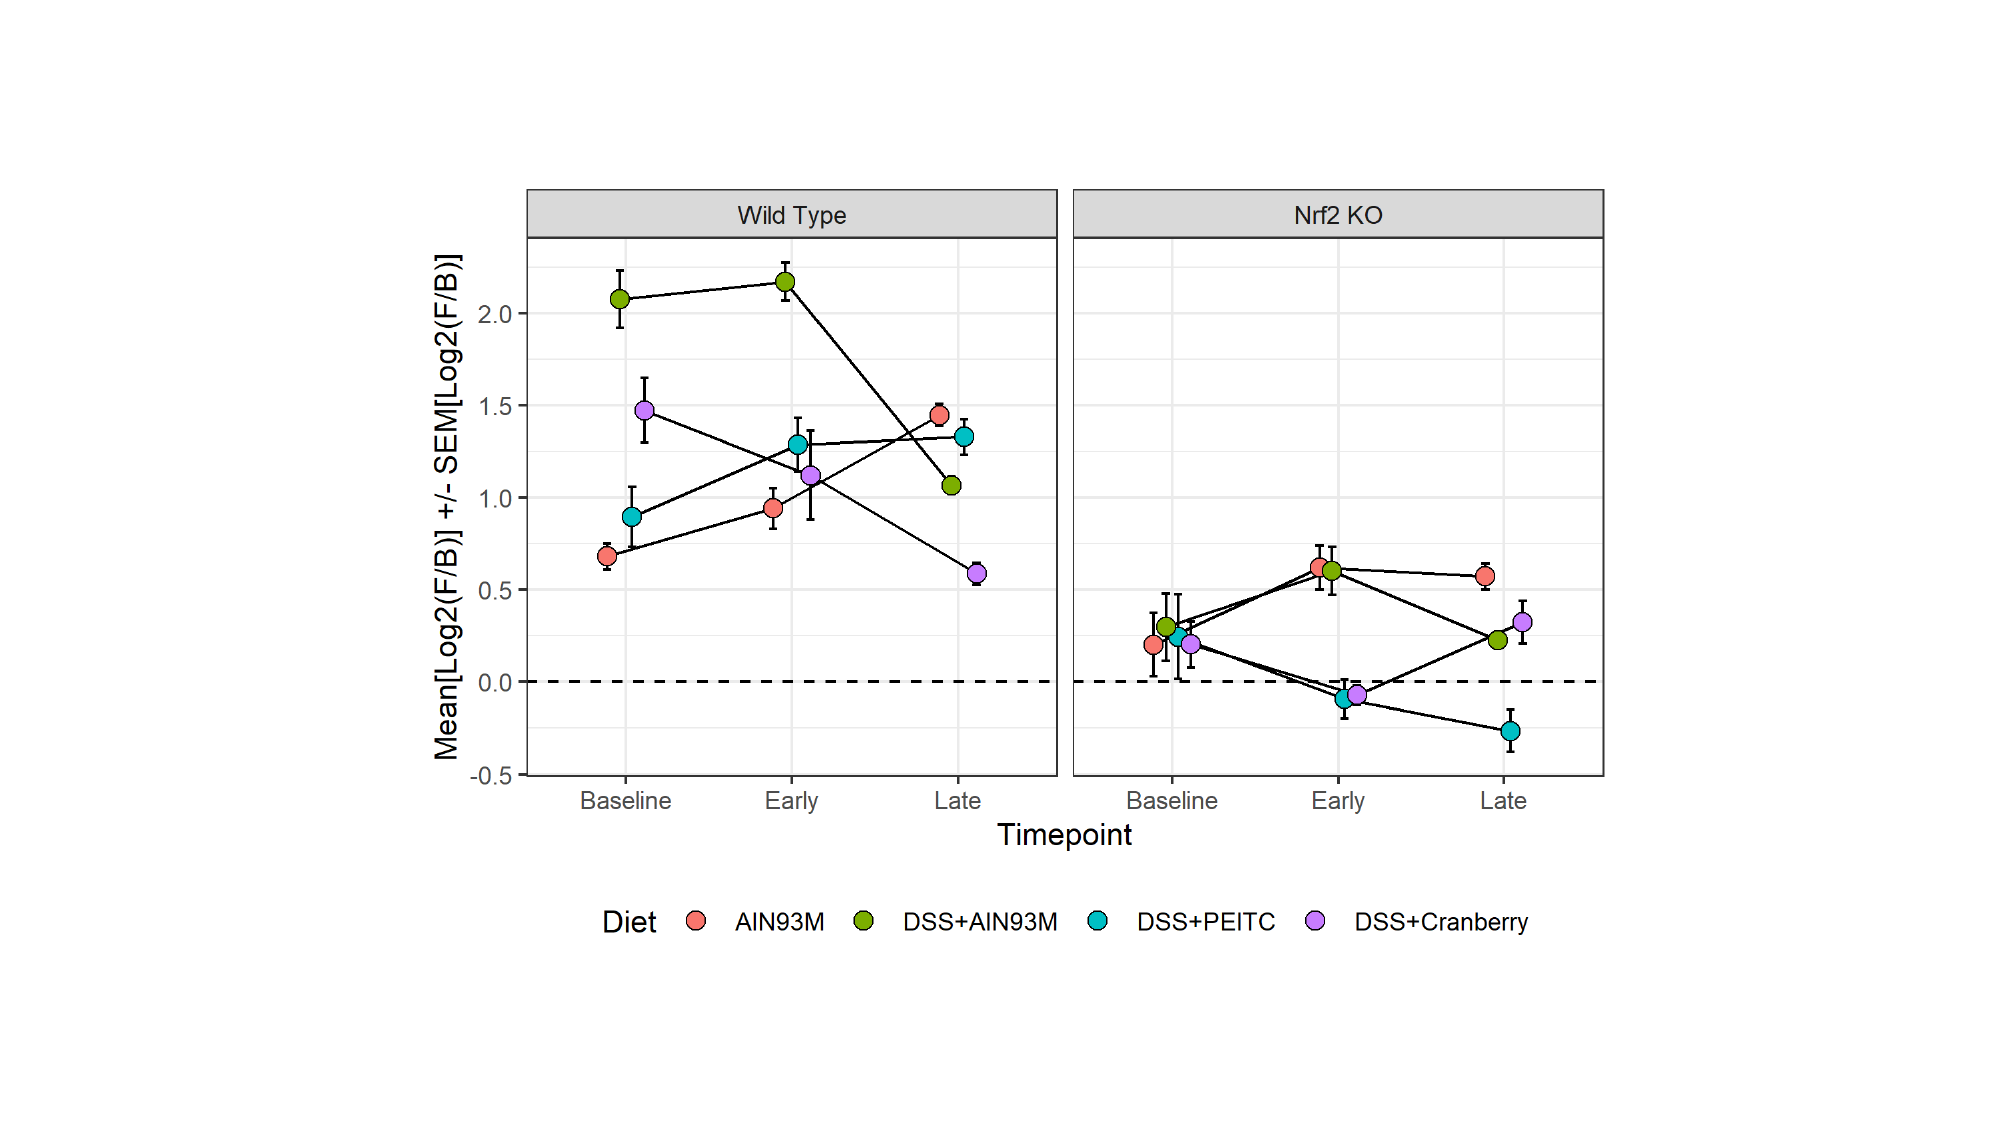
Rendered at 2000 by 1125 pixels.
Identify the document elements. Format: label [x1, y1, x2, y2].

picture [418, 174, 1619, 976]
